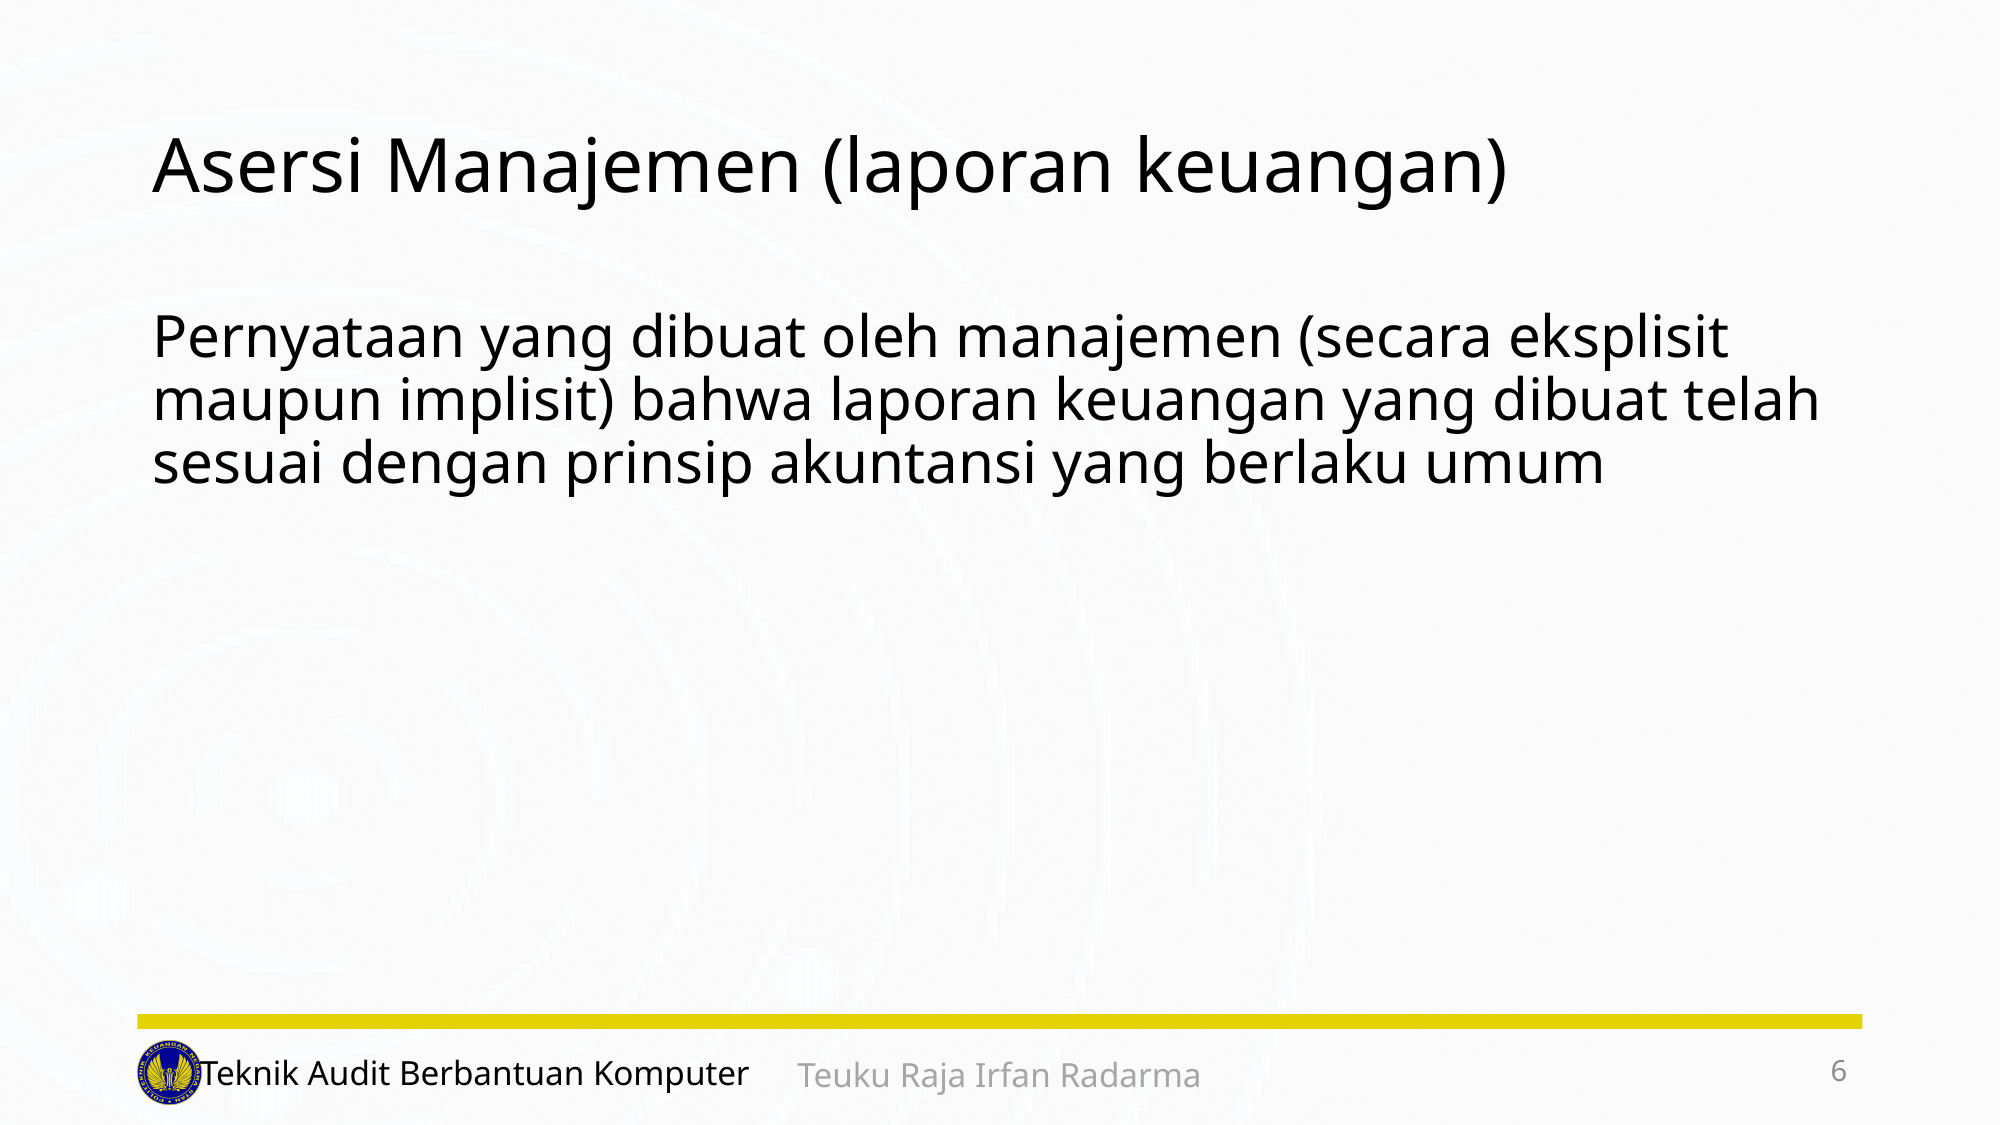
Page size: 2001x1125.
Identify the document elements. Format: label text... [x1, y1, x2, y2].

slide_number 6 [1412, 1042, 1863, 1103]
picture [137, 1040, 202, 1105]
list Pernyataan yang dibuat oleh manajemen (secara eksplisit maupun implisit) bahwa laporan keuangan yang dibuat telah sesuai dengan prinsip akuntansi yang berlaku umum [137, 299, 1863, 1014]
title Asersi Manajemen (laporan keuangan) [137, 59, 1863, 278]
